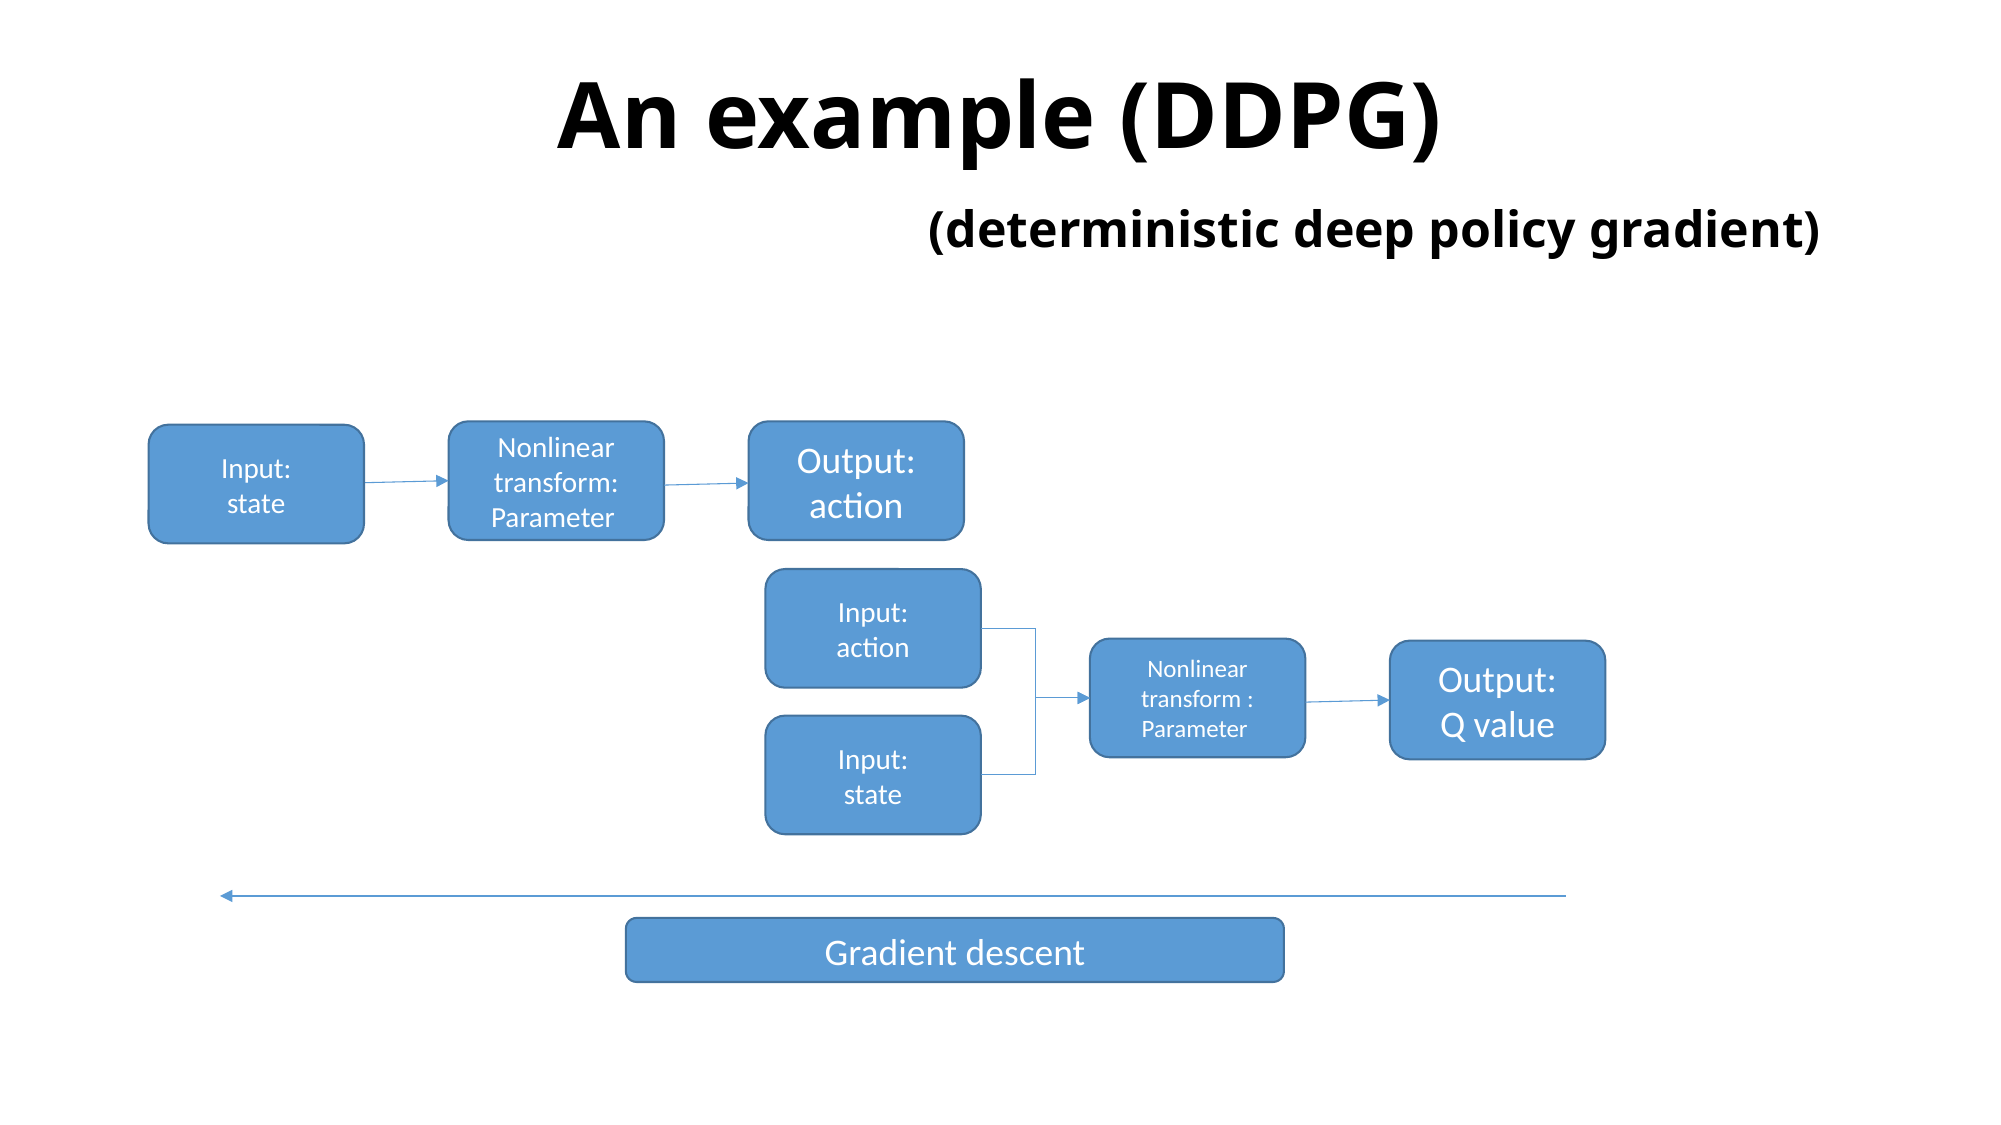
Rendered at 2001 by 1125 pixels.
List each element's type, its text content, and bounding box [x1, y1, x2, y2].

text_box Output: action [747, 420, 966, 542]
text_box Input: state [147, 423, 366, 545]
text_box Gradient descent [624, 916, 1285, 984]
text_box Input: action [764, 567, 982, 689]
text_box Input: state [764, 714, 982, 836]
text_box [980, 697, 1090, 775]
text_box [980, 628, 1090, 697]
text_box Output: Q value [1388, 639, 1607, 761]
title An example (DDPG) (deterministic deep policy gradient) [137, 59, 1863, 278]
